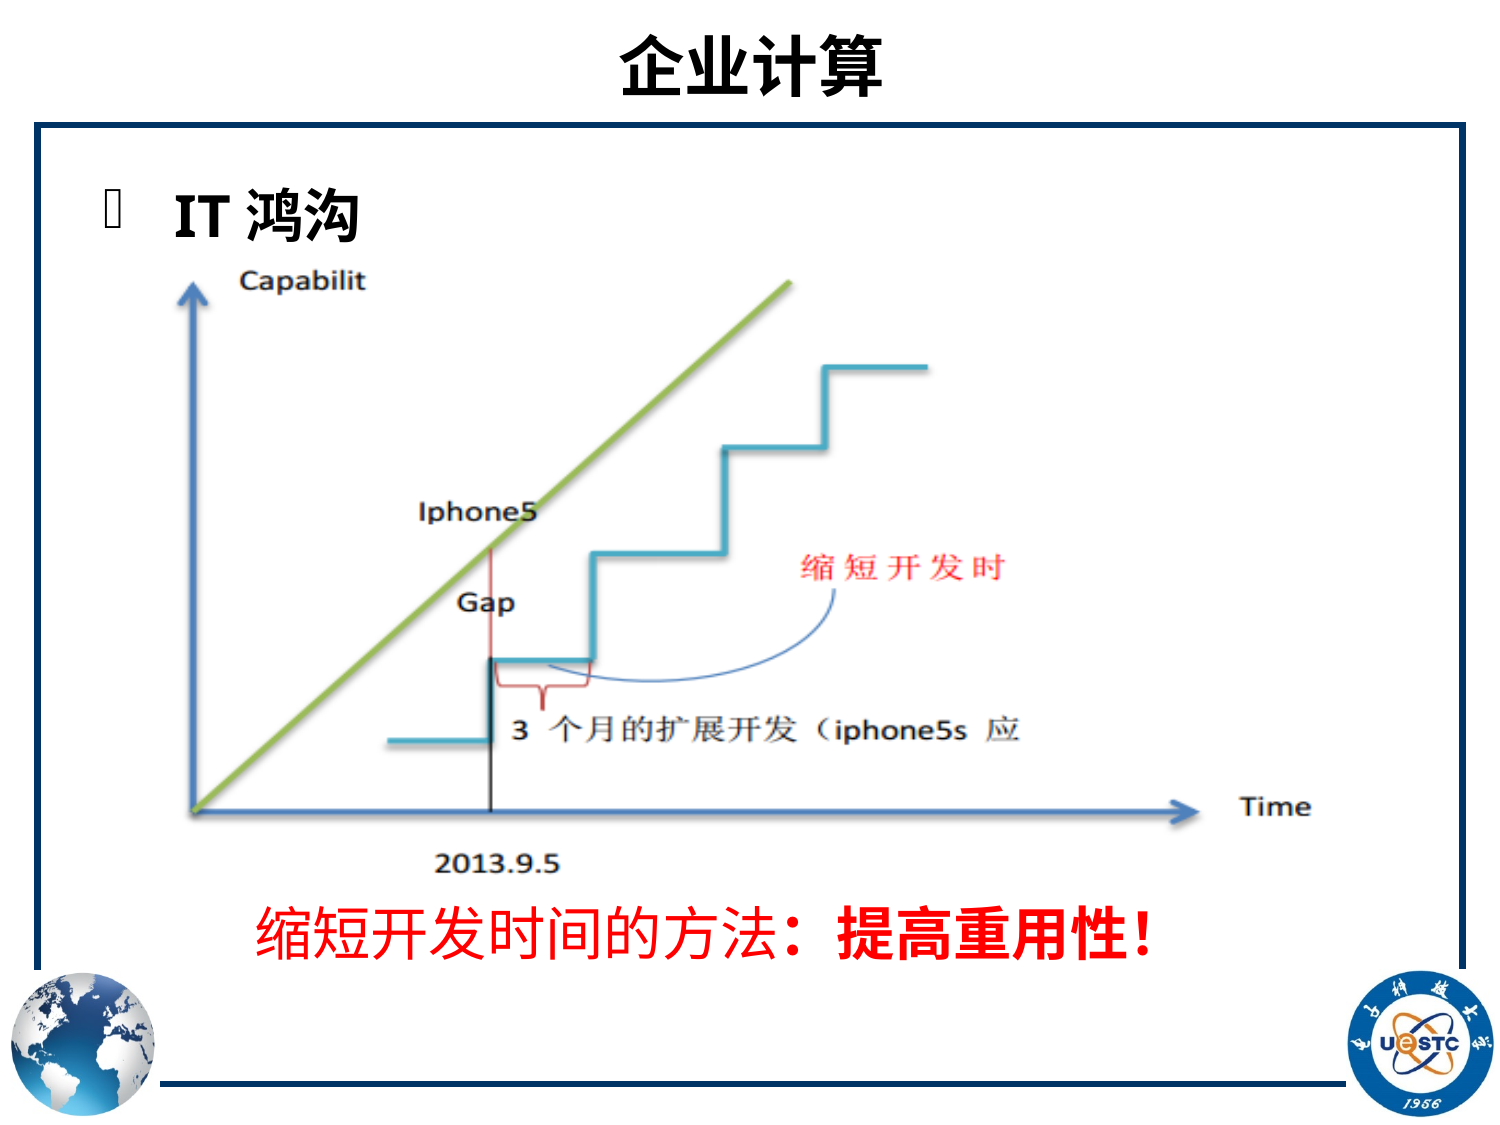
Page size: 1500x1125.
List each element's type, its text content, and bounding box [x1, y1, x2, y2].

text_box IT鸿沟 [88, 137, 1439, 1036]
text_box 缩短开发时间的方法：提高重用性！ [230, 891, 1211, 975]
picture [1346, 969, 1495, 1118]
picture [0, 970, 160, 1118]
title 企业计算 [41, 19, 1463, 112]
picture [170, 266, 1330, 882]
